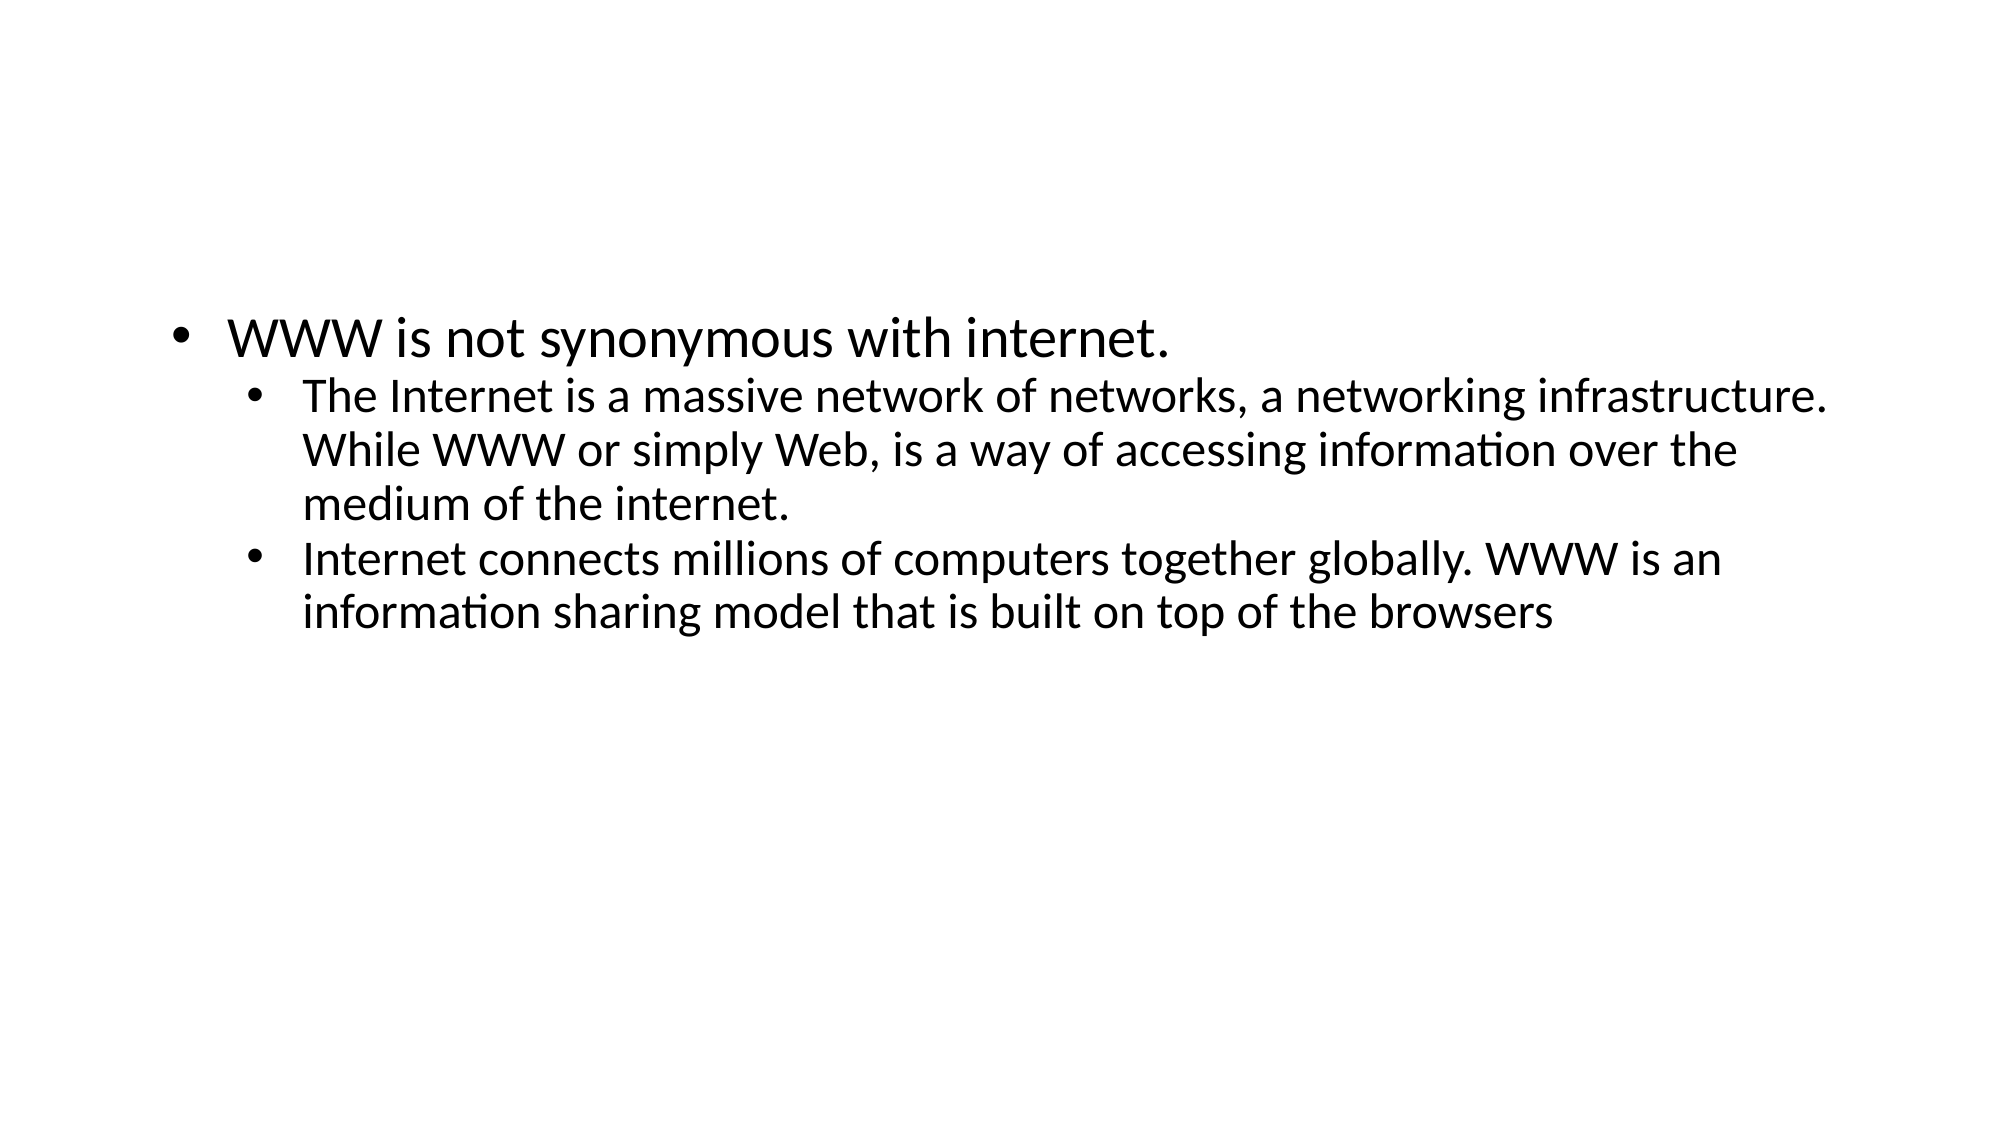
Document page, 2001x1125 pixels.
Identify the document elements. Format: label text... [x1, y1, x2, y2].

list WWW is not synonymous with internet. The Internet is a massive network of networks, a networking infrastructure. While WWW or simply Web, is a way of accessing information over the medium of the internet. Internet connects millions of computers together globally. WWW is an information sharing model that is built on top of the browsers [137, 299, 1863, 1014]
